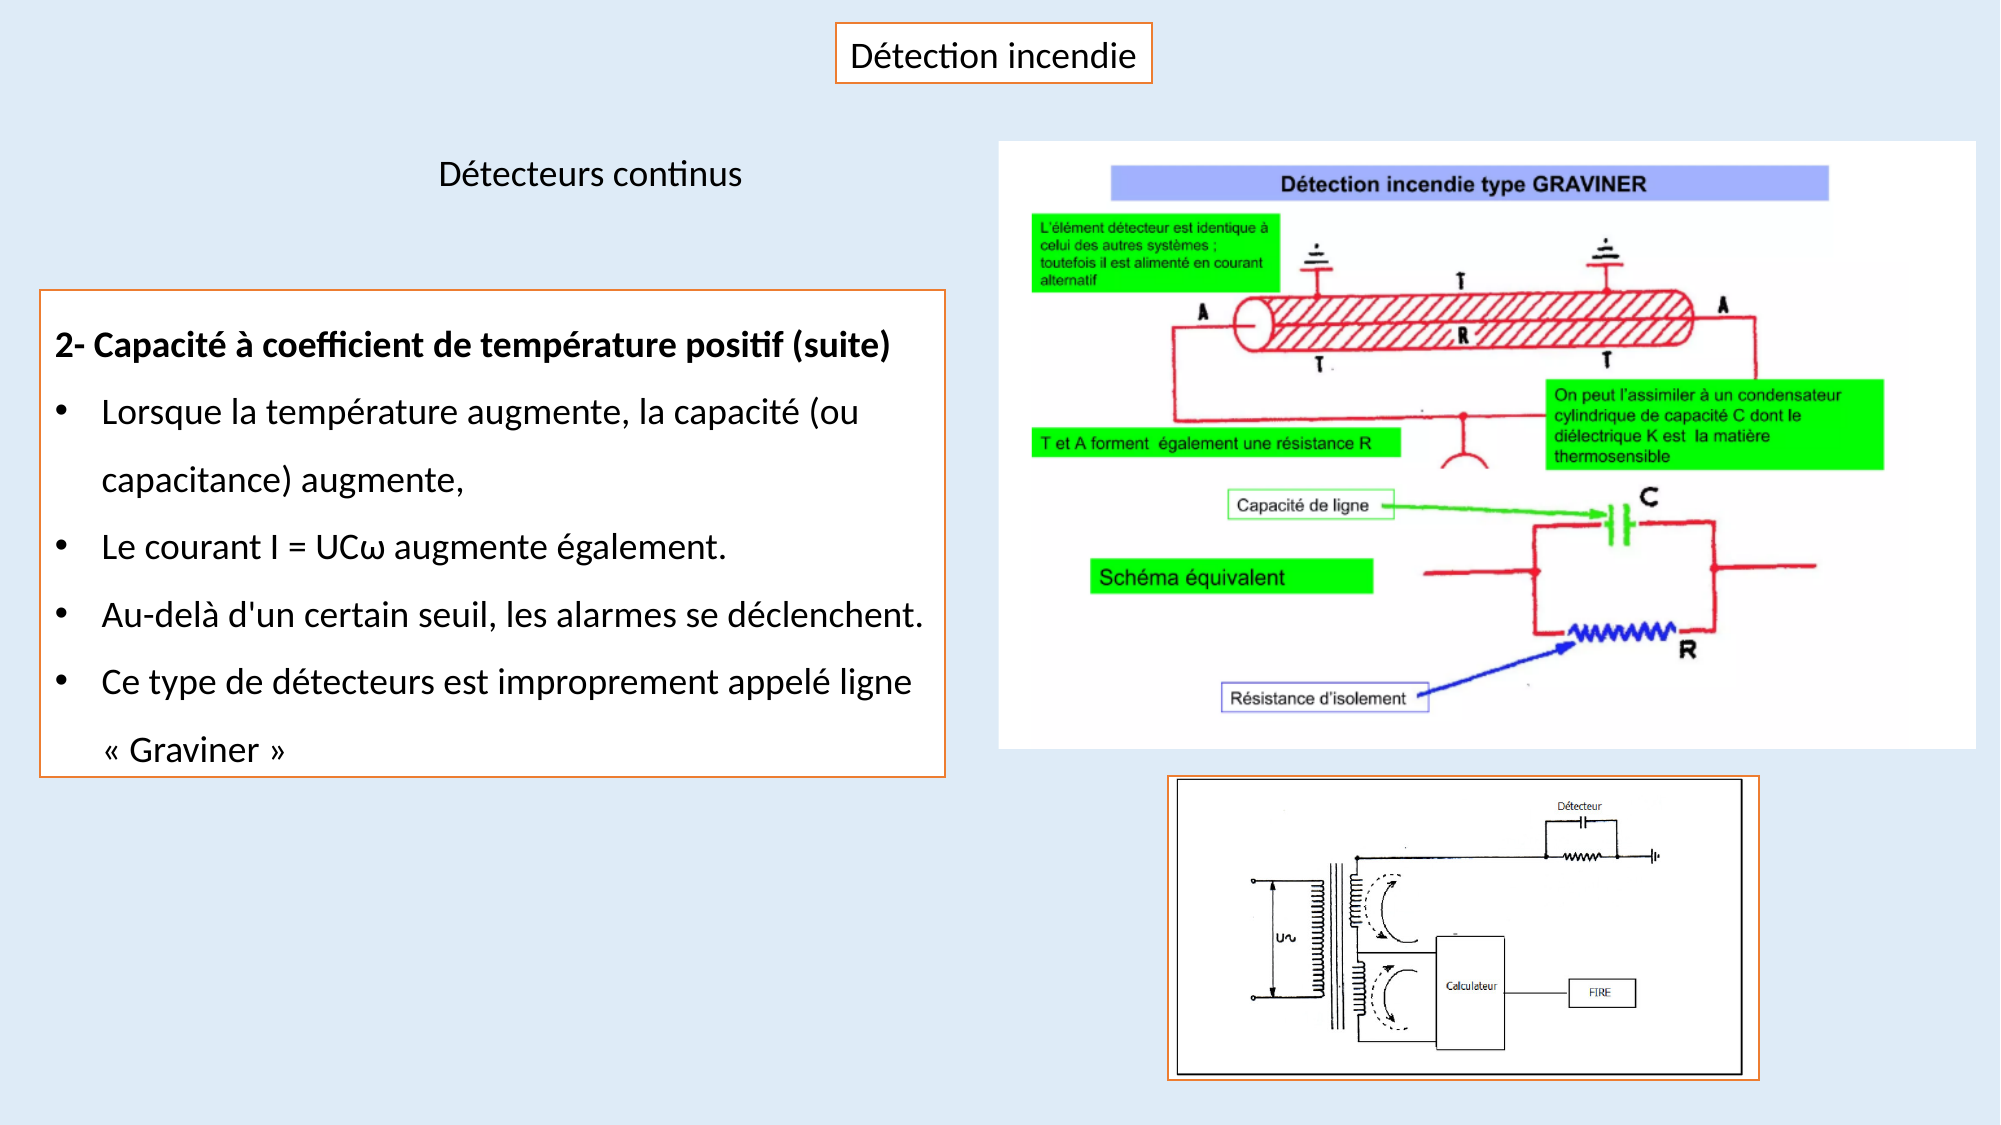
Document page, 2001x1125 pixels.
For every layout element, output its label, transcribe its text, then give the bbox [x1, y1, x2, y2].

text_box 2- Capacité à coefficient de température positif (suite) Lorsque la température augmente, la capacité (ou capacitance) augmente, Le courant I = UCω augmente également. Au-delà d'un certain seuil, les alarmes se déclenchent. Ce type de détecteurs est improprement appelé ligne « Graviner » [39, 289, 946, 778]
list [998, 141, 1976, 749]
picture [1168, 776, 1759, 1079]
text_box Détecteurs continus [423, 141, 759, 202]
text_box Détection incendie [835, 22, 1153, 84]
